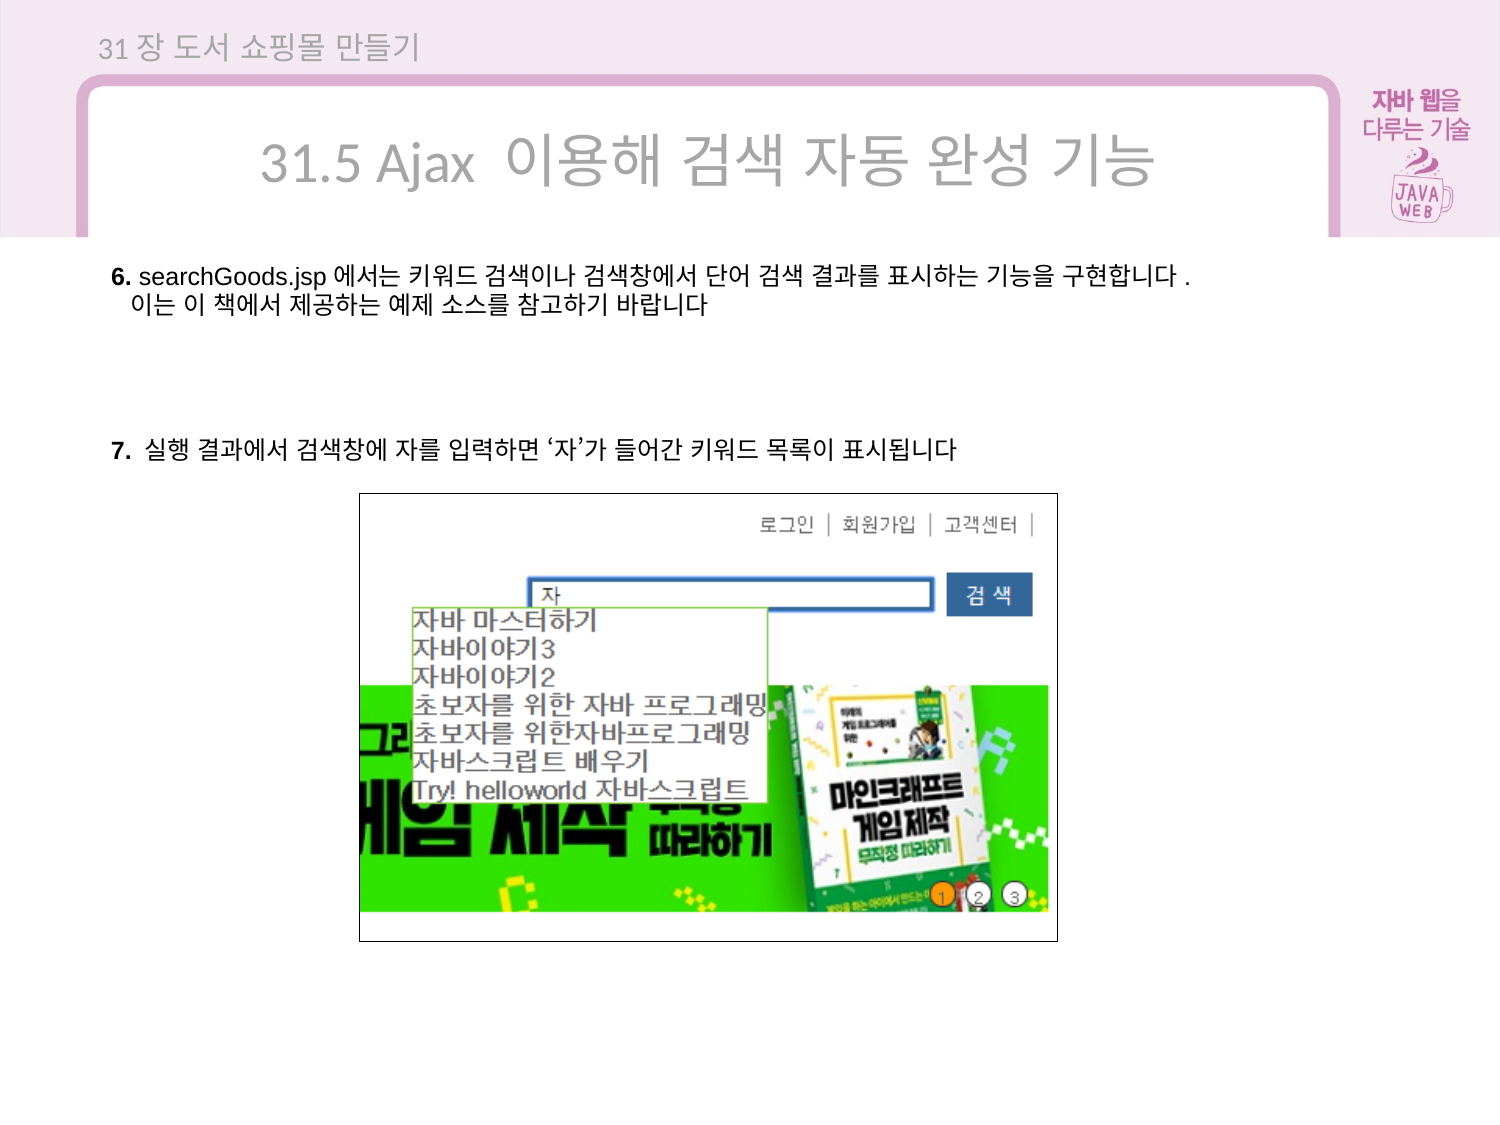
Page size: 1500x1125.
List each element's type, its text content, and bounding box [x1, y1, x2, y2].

text_box 31.5 Ajax 이용해 검색 자동 완성 기능 [96, 117, 1321, 202]
picture [0, 0, 1500, 1125]
text_box 7. 실행 결과에서 검색창에 자를 입력하면 ‘자’가 들어간 키워드 목록이 표시됩니다 [96, 427, 1321, 472]
text_box 6. searchGoods.jsp에서는 키워드 검색이나 검색창에서 단어 검색 결과를 표시하는 기능을 구현합니다. 이는 이 책에서 제공하는 예제 소스를 참고하기 바랍니다 [96, 252, 1344, 328]
text_box 31장 도서 쇼핑몰 만들기 [82, 0, 1133, 74]
